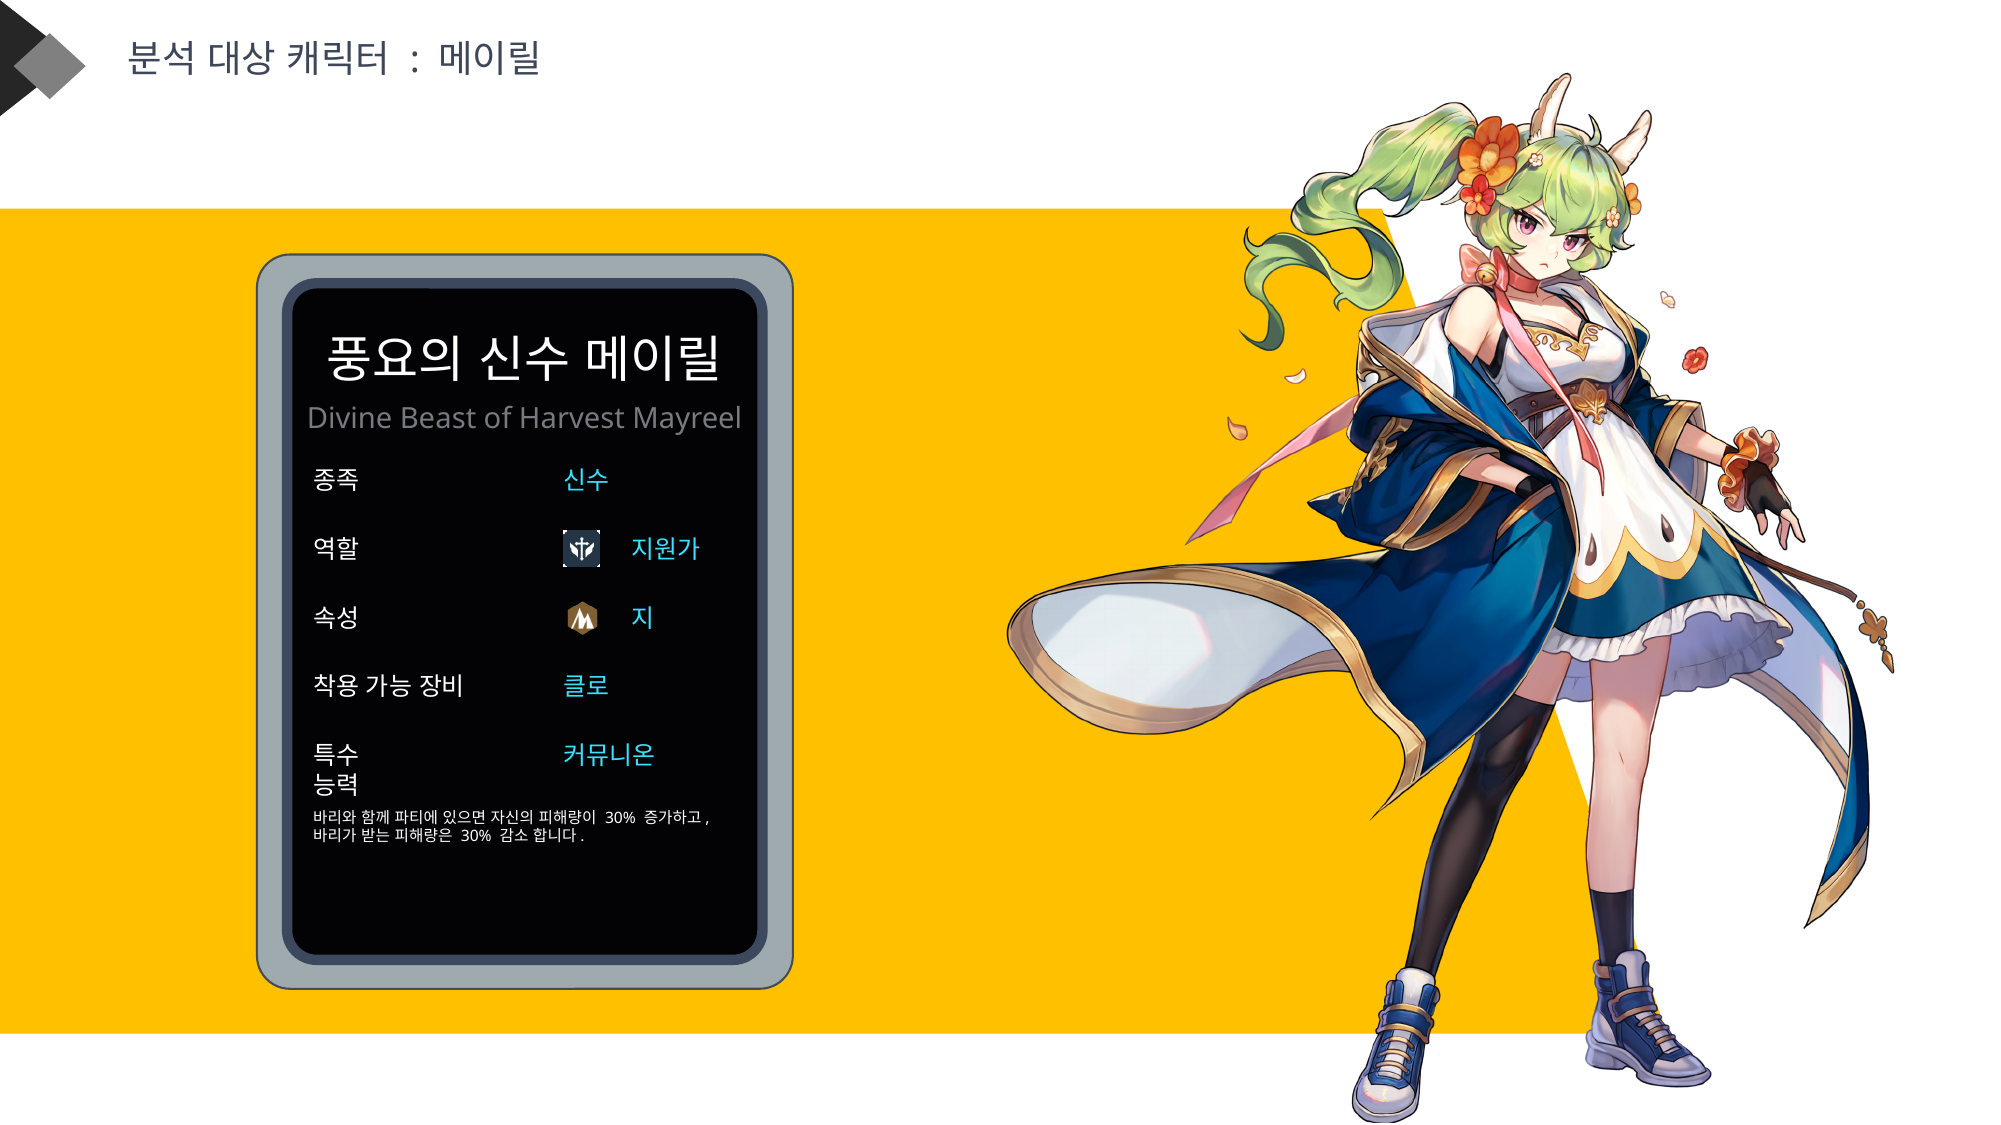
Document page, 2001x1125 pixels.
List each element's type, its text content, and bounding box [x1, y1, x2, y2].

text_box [256, 254, 793, 989]
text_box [0, 0, 86, 117]
text_box [0, 207, 999, 1035]
text_box 분석 대상 캐릭터 : 메이릴 [113, 27, 634, 88]
picture [999, 62, 1906, 1123]
